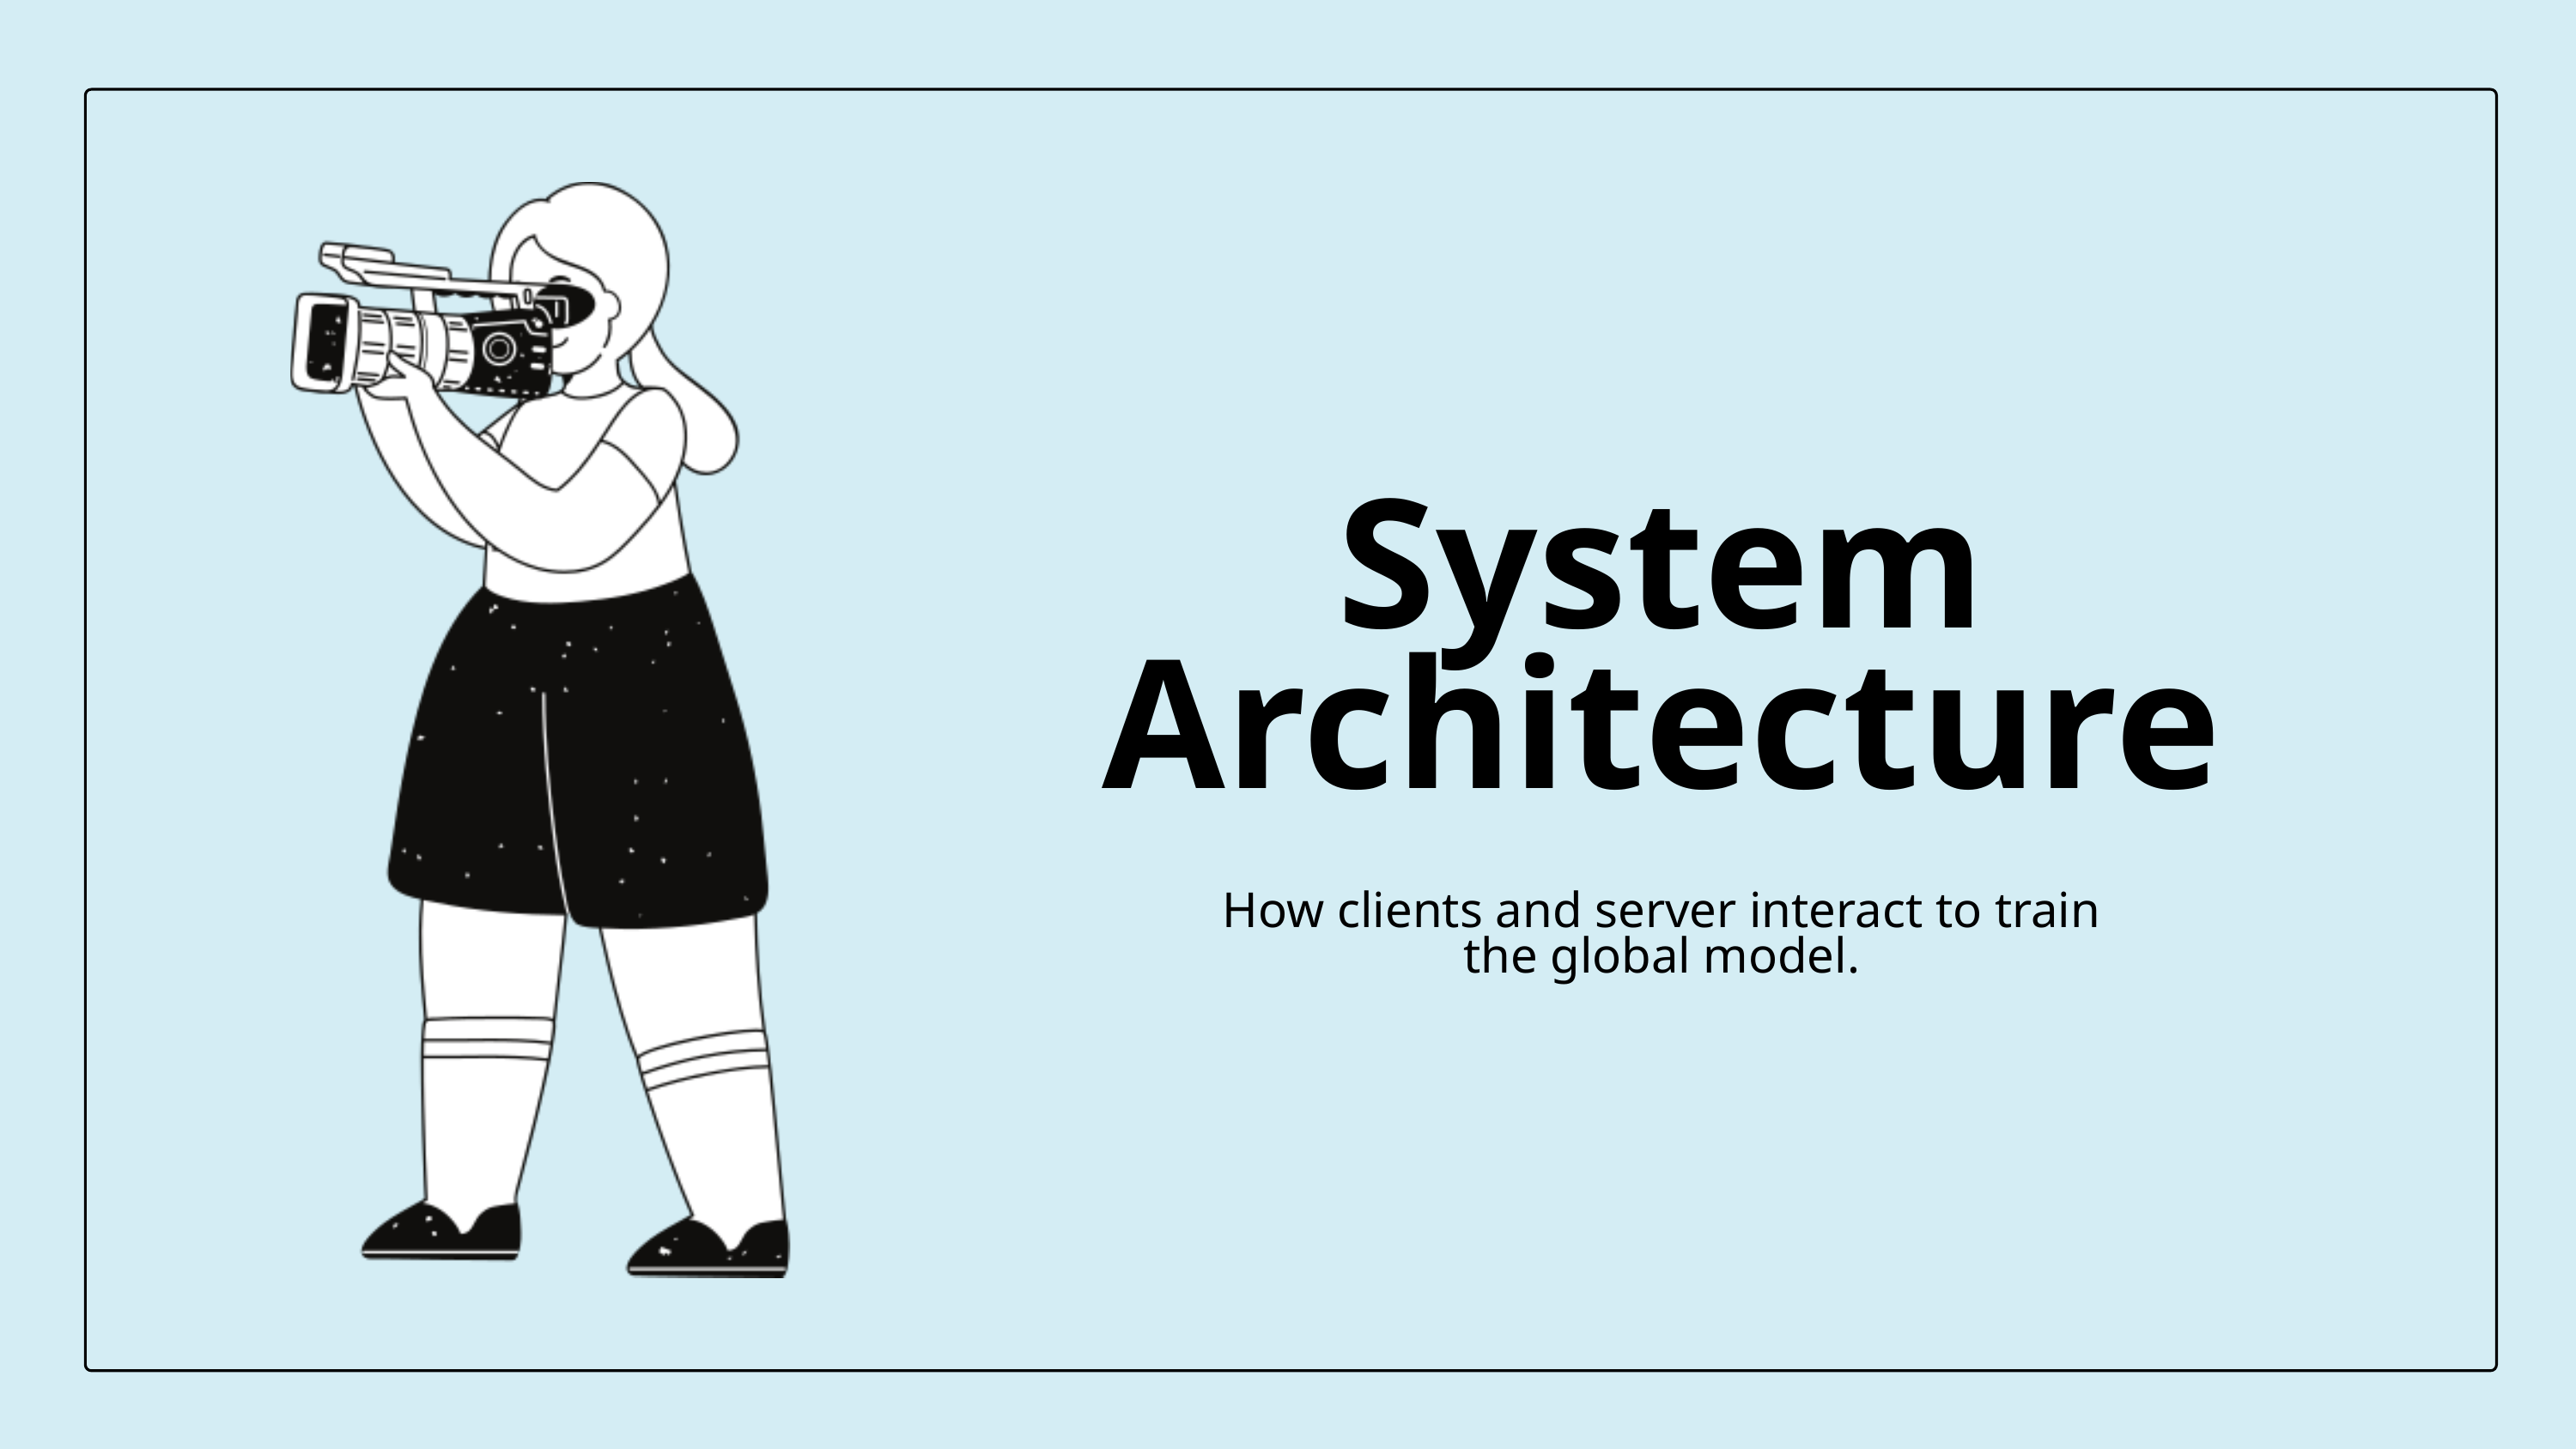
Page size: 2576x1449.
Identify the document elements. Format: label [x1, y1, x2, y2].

text_box [949, 472, 2374, 988]
text_box [85, 88, 2497, 1371]
